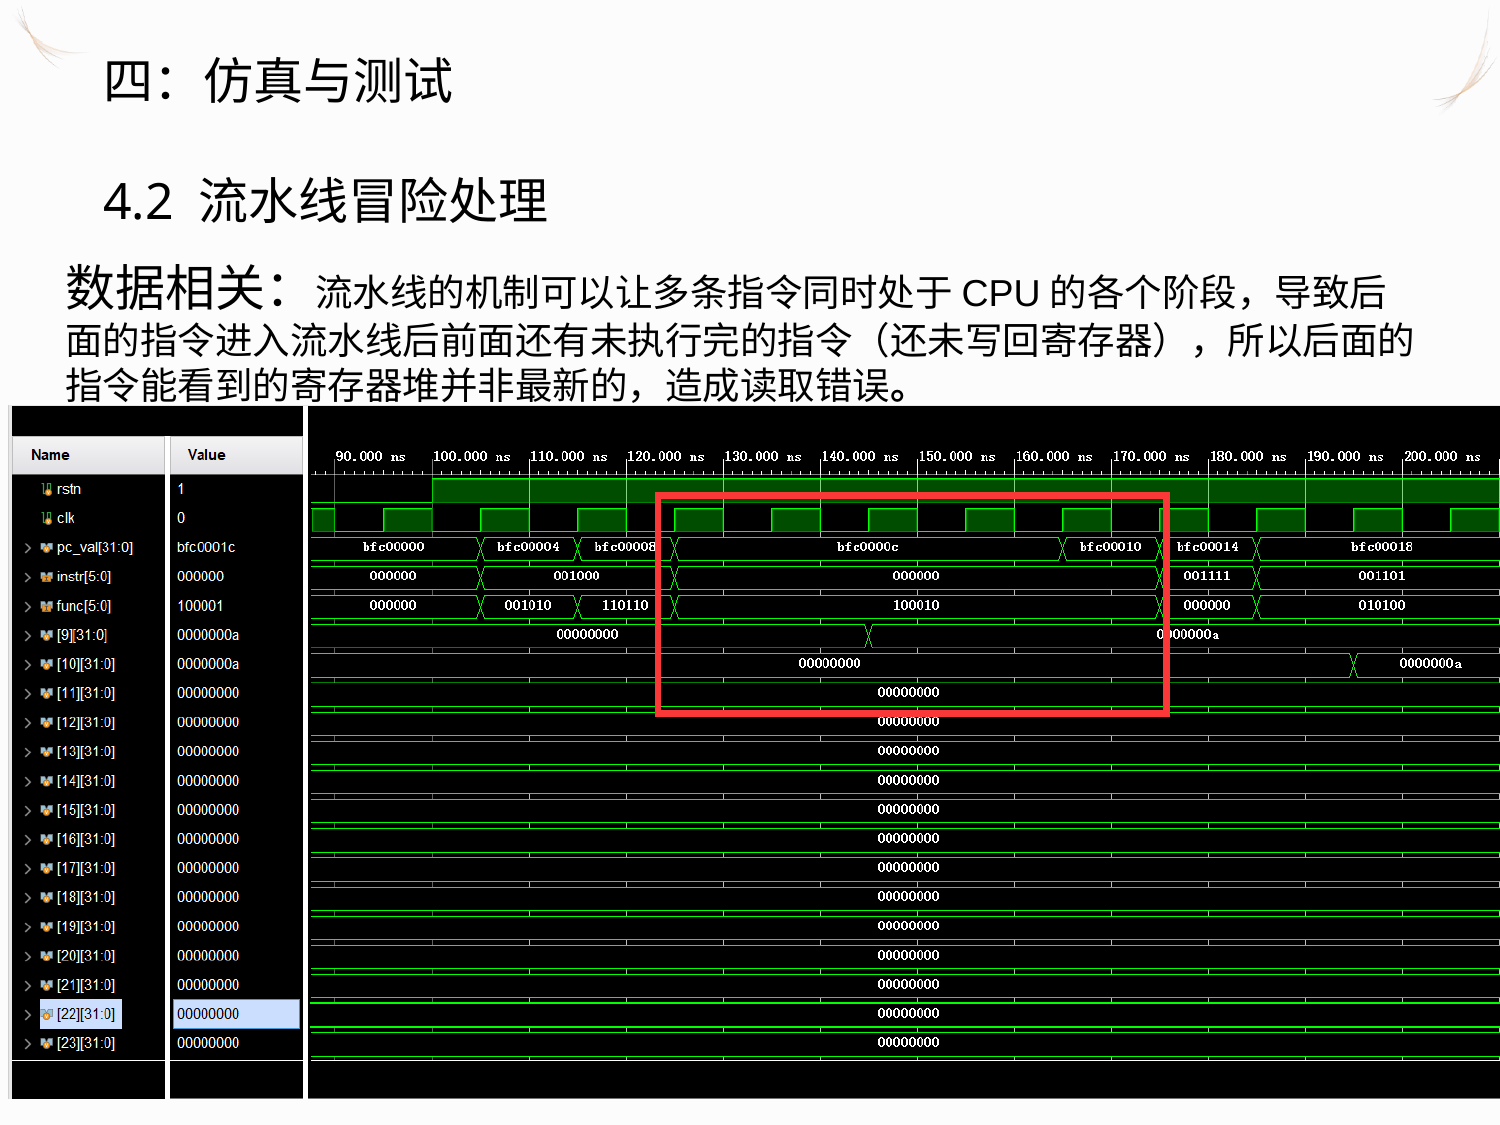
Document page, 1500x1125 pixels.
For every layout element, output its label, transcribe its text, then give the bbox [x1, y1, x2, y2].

picture [6, 0, 95, 87]
text_box 四：仿真与测试 4.2 流水线冒险处理 [88, 42, 668, 238]
picture [1417, 0, 1500, 128]
text_box 数据相关：流水线的机制可以让多条指令同时处于CPU的各个阶段，导致后面的指令进入流水线后前面还有未执行完的指令（还未写回寄存器），所以后面的指令能看到的寄存器堆并非最新的，造成读取错误。 [50, 249, 1433, 405]
picture [8, 405, 1500, 1099]
